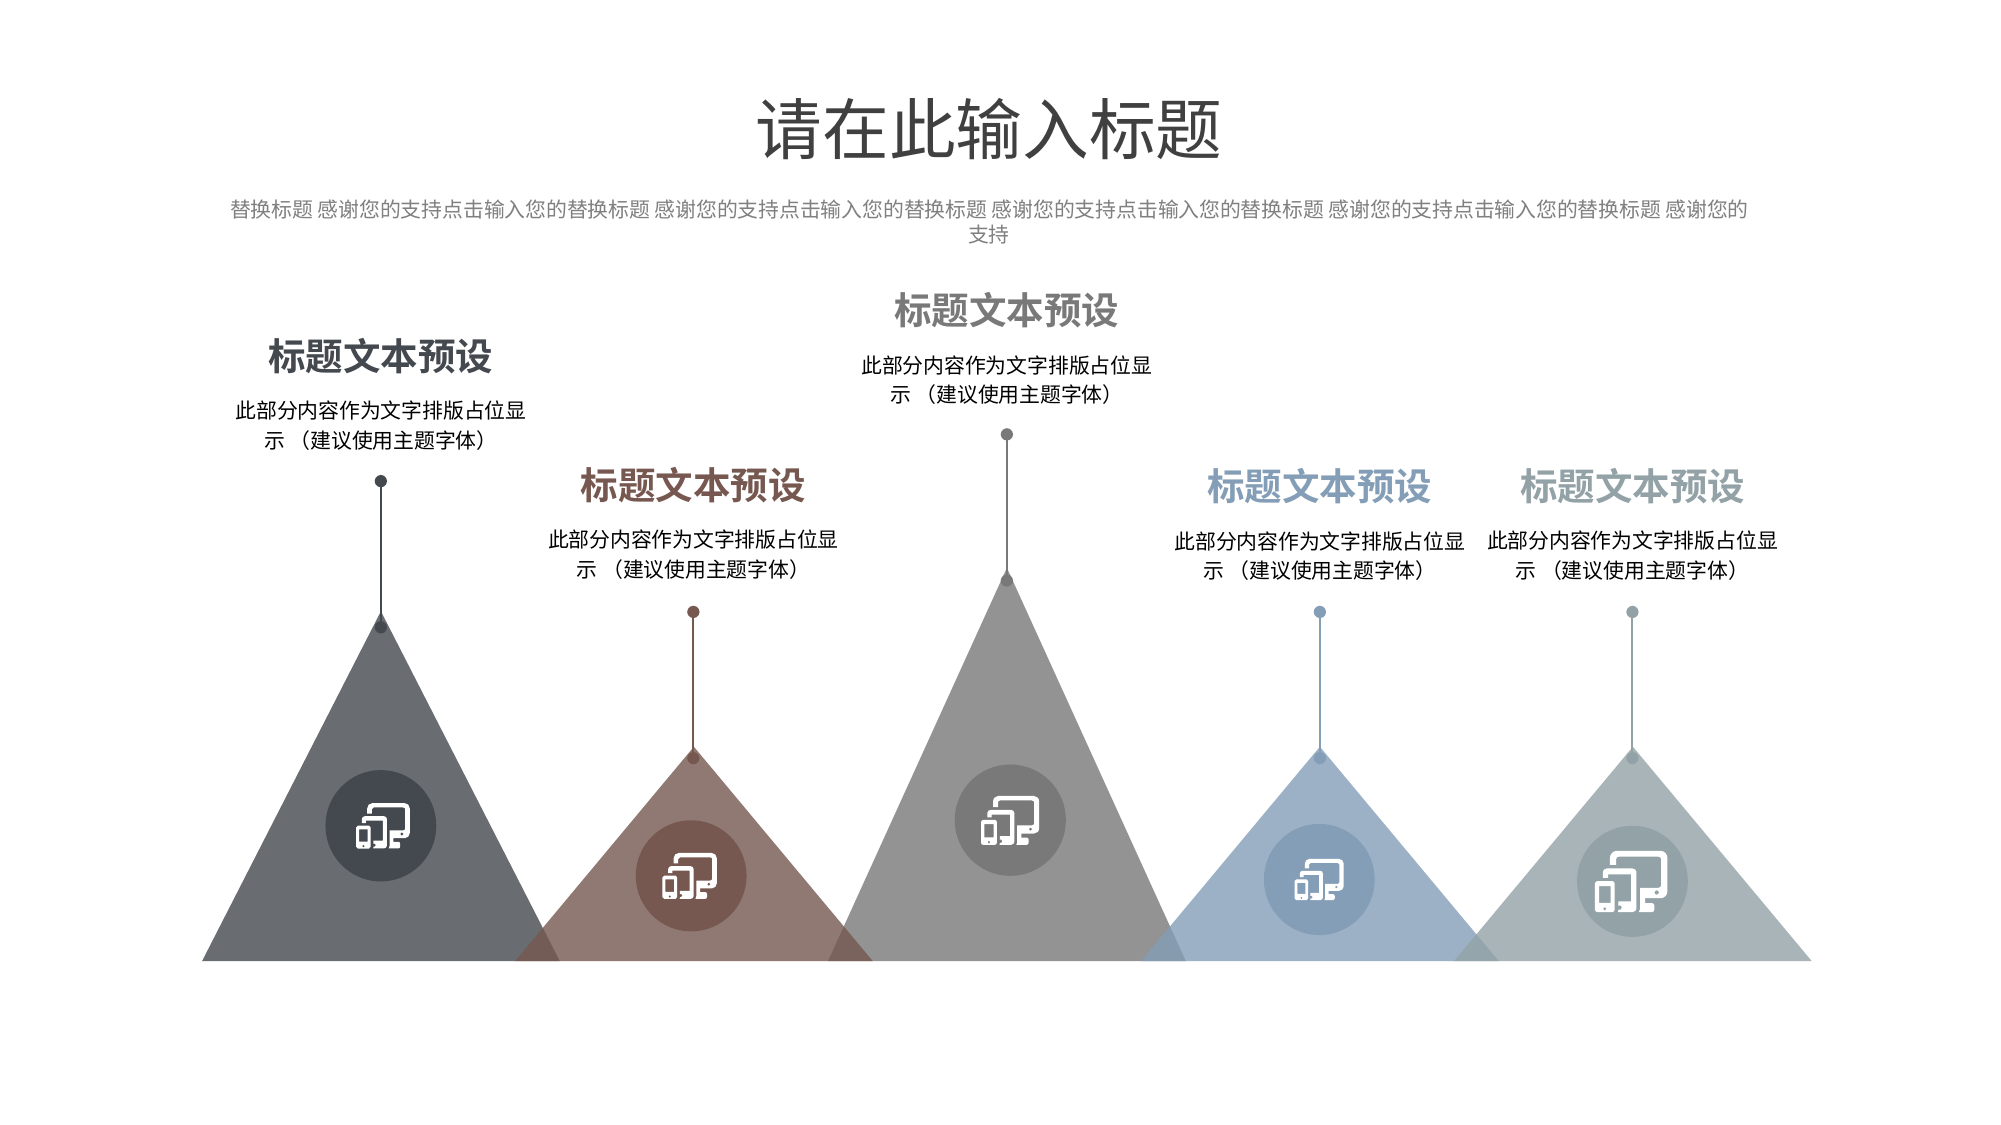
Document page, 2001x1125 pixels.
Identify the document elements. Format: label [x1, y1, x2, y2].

text_box [131, 64, 1848, 255]
text_box [201, 285, 1812, 962]
